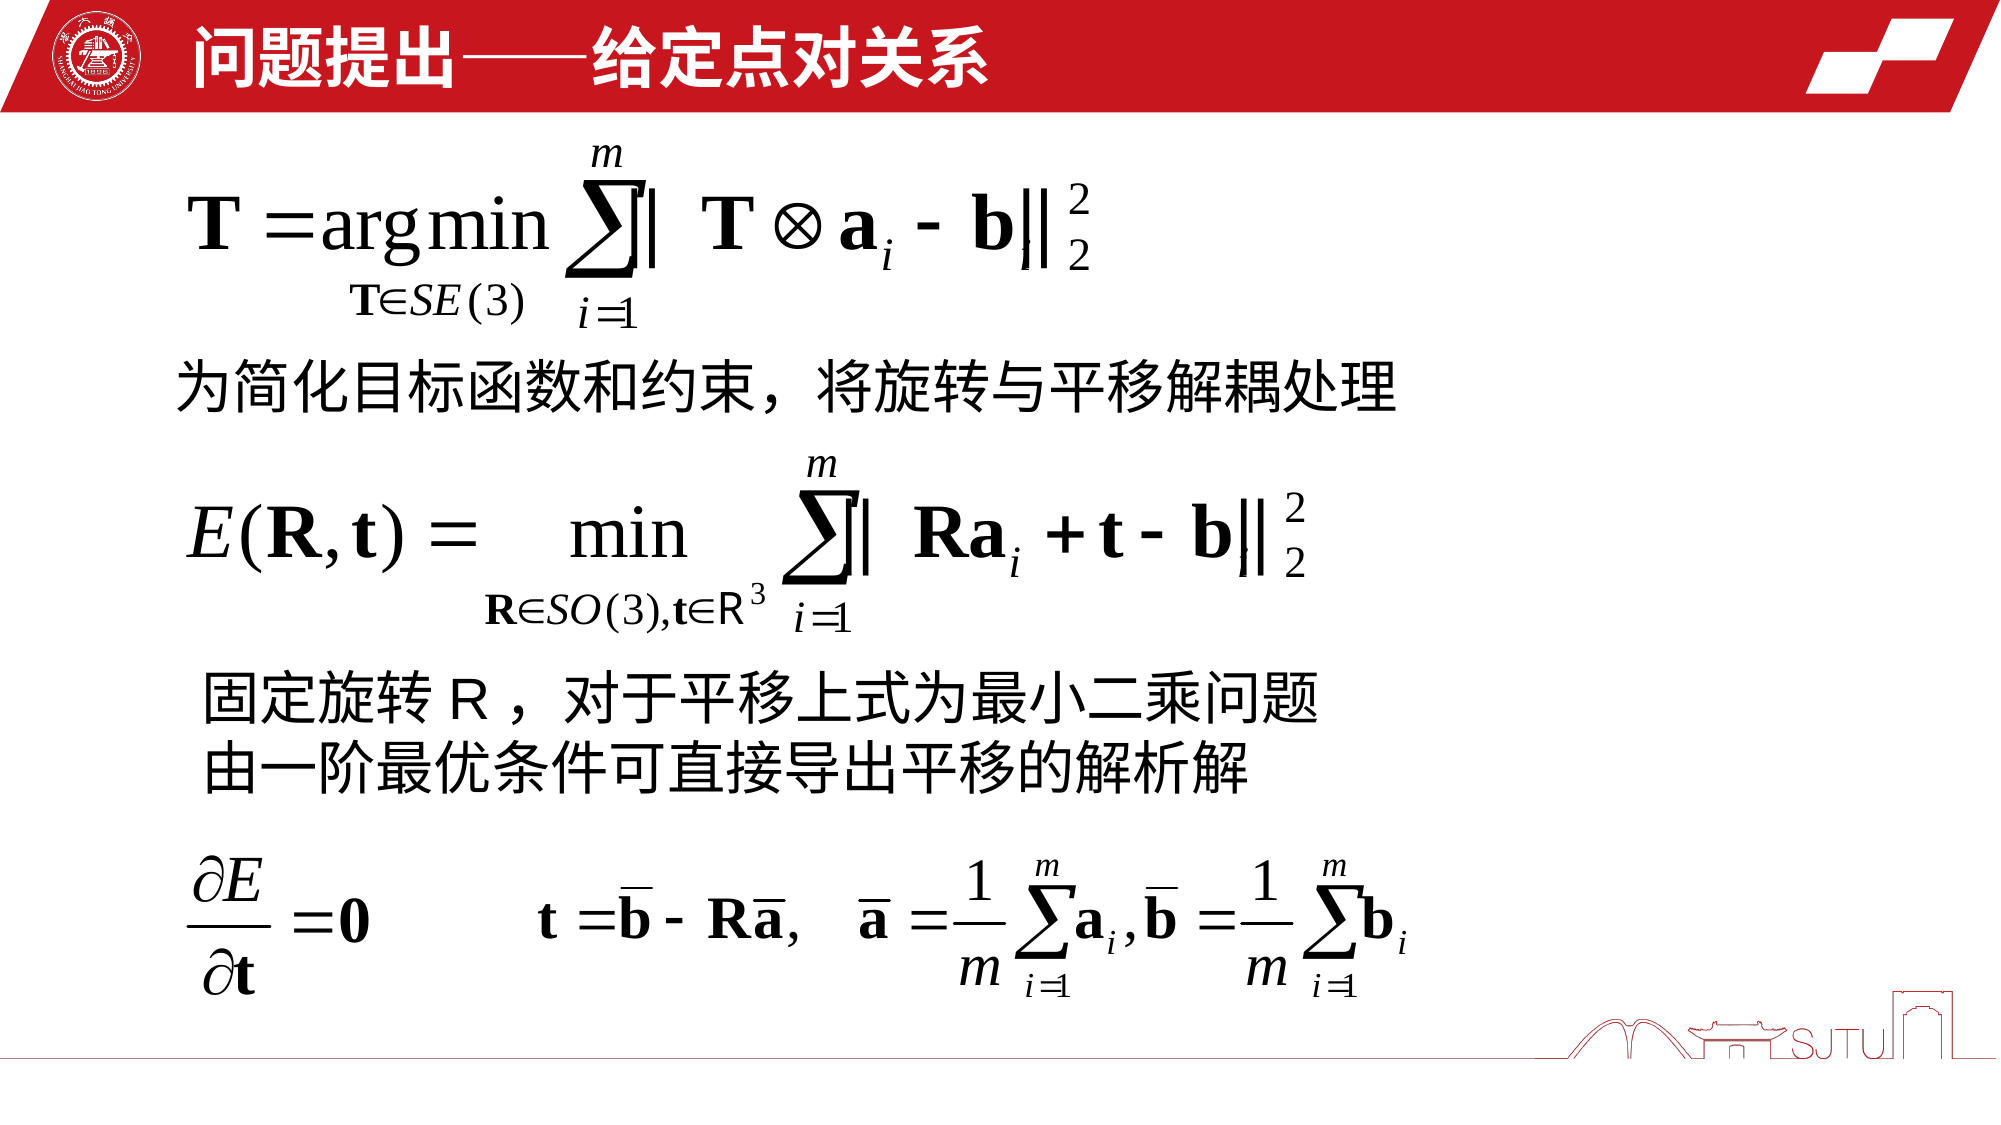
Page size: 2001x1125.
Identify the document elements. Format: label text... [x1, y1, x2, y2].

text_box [528, 838, 1421, 1009]
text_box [173, 429, 1321, 654]
text_box 为简化目标函数和约束，将旋转与平移解耦处理 [160, 342, 1414, 428]
list 问题提出——给定点对关系 [176, 7, 1397, 106]
picture [0, 991, 1996, 1059]
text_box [176, 116, 1108, 343]
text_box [176, 838, 381, 1009]
picture [52, 11, 141, 101]
